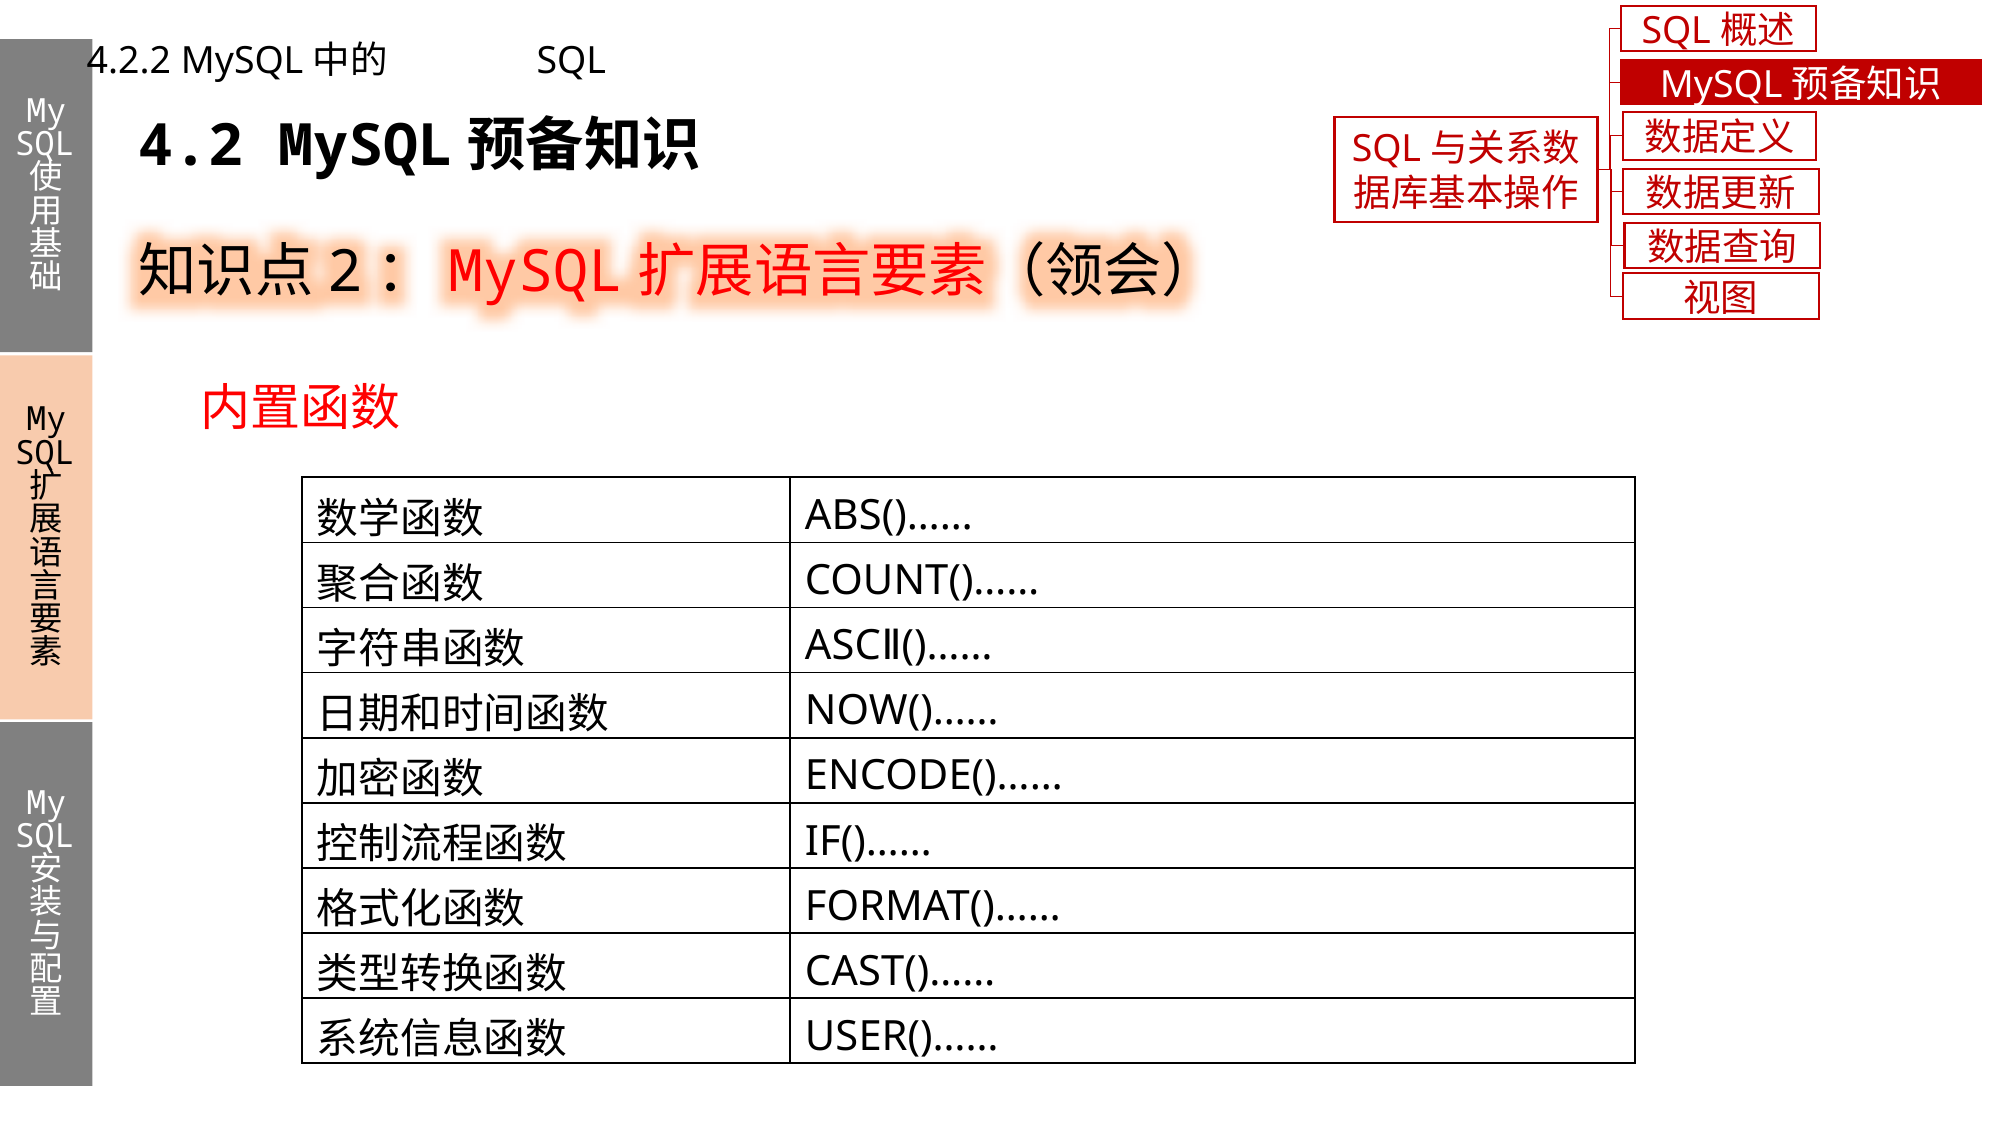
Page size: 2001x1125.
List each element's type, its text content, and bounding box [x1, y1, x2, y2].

text_box SQL与关系数据库基本操作 [1333, 116, 1597, 223]
text_box 视图 [1622, 272, 1820, 320]
table_cell CAST()…… [791, 934, 1634, 997]
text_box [1597, 82, 1621, 135]
table_cell USER()…… [791, 999, 1634, 1062]
table_cell NOW()…… [791, 673, 1634, 737]
text_box 内置函数 [186, 350, 1827, 443]
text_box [0, 38, 93, 1086]
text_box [1597, 169, 1623, 297]
table_cell COUNT()…… [791, 543, 1634, 607]
table_header 数学函数 [303, 478, 789, 542]
table_cell 聚合函数 [303, 543, 789, 607]
text_box 4.2 MySQL预备知识 [120, 97, 1568, 155]
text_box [1597, 135, 1623, 169]
table_cell 加密函数 [303, 739, 789, 802]
table_cell 字符串函数 [303, 608, 789, 672]
table_cell 格式化函数 [303, 869, 789, 932]
table_cell FORMAT()…… [791, 869, 1634, 932]
table_cell ASCⅡ()…… [791, 608, 1634, 672]
table_cell 日期和时间函数 [303, 673, 789, 737]
text_box 知识点2：MySQL扩展语言要素（领会） [120, 172, 1945, 329]
table_cell 类型转换函数 [303, 934, 789, 997]
text_box MySQL预备知识 [1621, 59, 1982, 105]
text_box 数据更新 [1623, 168, 1820, 215]
text_box 从表或视图中删除数据 [118, 170, 1949, 335]
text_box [1597, 28, 1621, 82]
table_header ABS()…… [791, 478, 1634, 542]
table_cell ENCODE()…… [791, 739, 1634, 802]
text_box SQL与关系数据库基本操作 [120, 156, 1333, 162]
text_box 数据查询 [1623, 222, 1821, 269]
text_box SQL概述 [1620, 5, 1817, 52]
text_box 数据定义 [1622, 111, 1817, 161]
text_box 4.2.2 MySQL中的 SQL [71, 28, 621, 89]
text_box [114, 166, 1954, 339]
table_cell 控制流程函数 [303, 804, 789, 867]
table_cell 系统信息函数 [303, 999, 789, 1062]
table_cell IF()…… [791, 804, 1634, 867]
